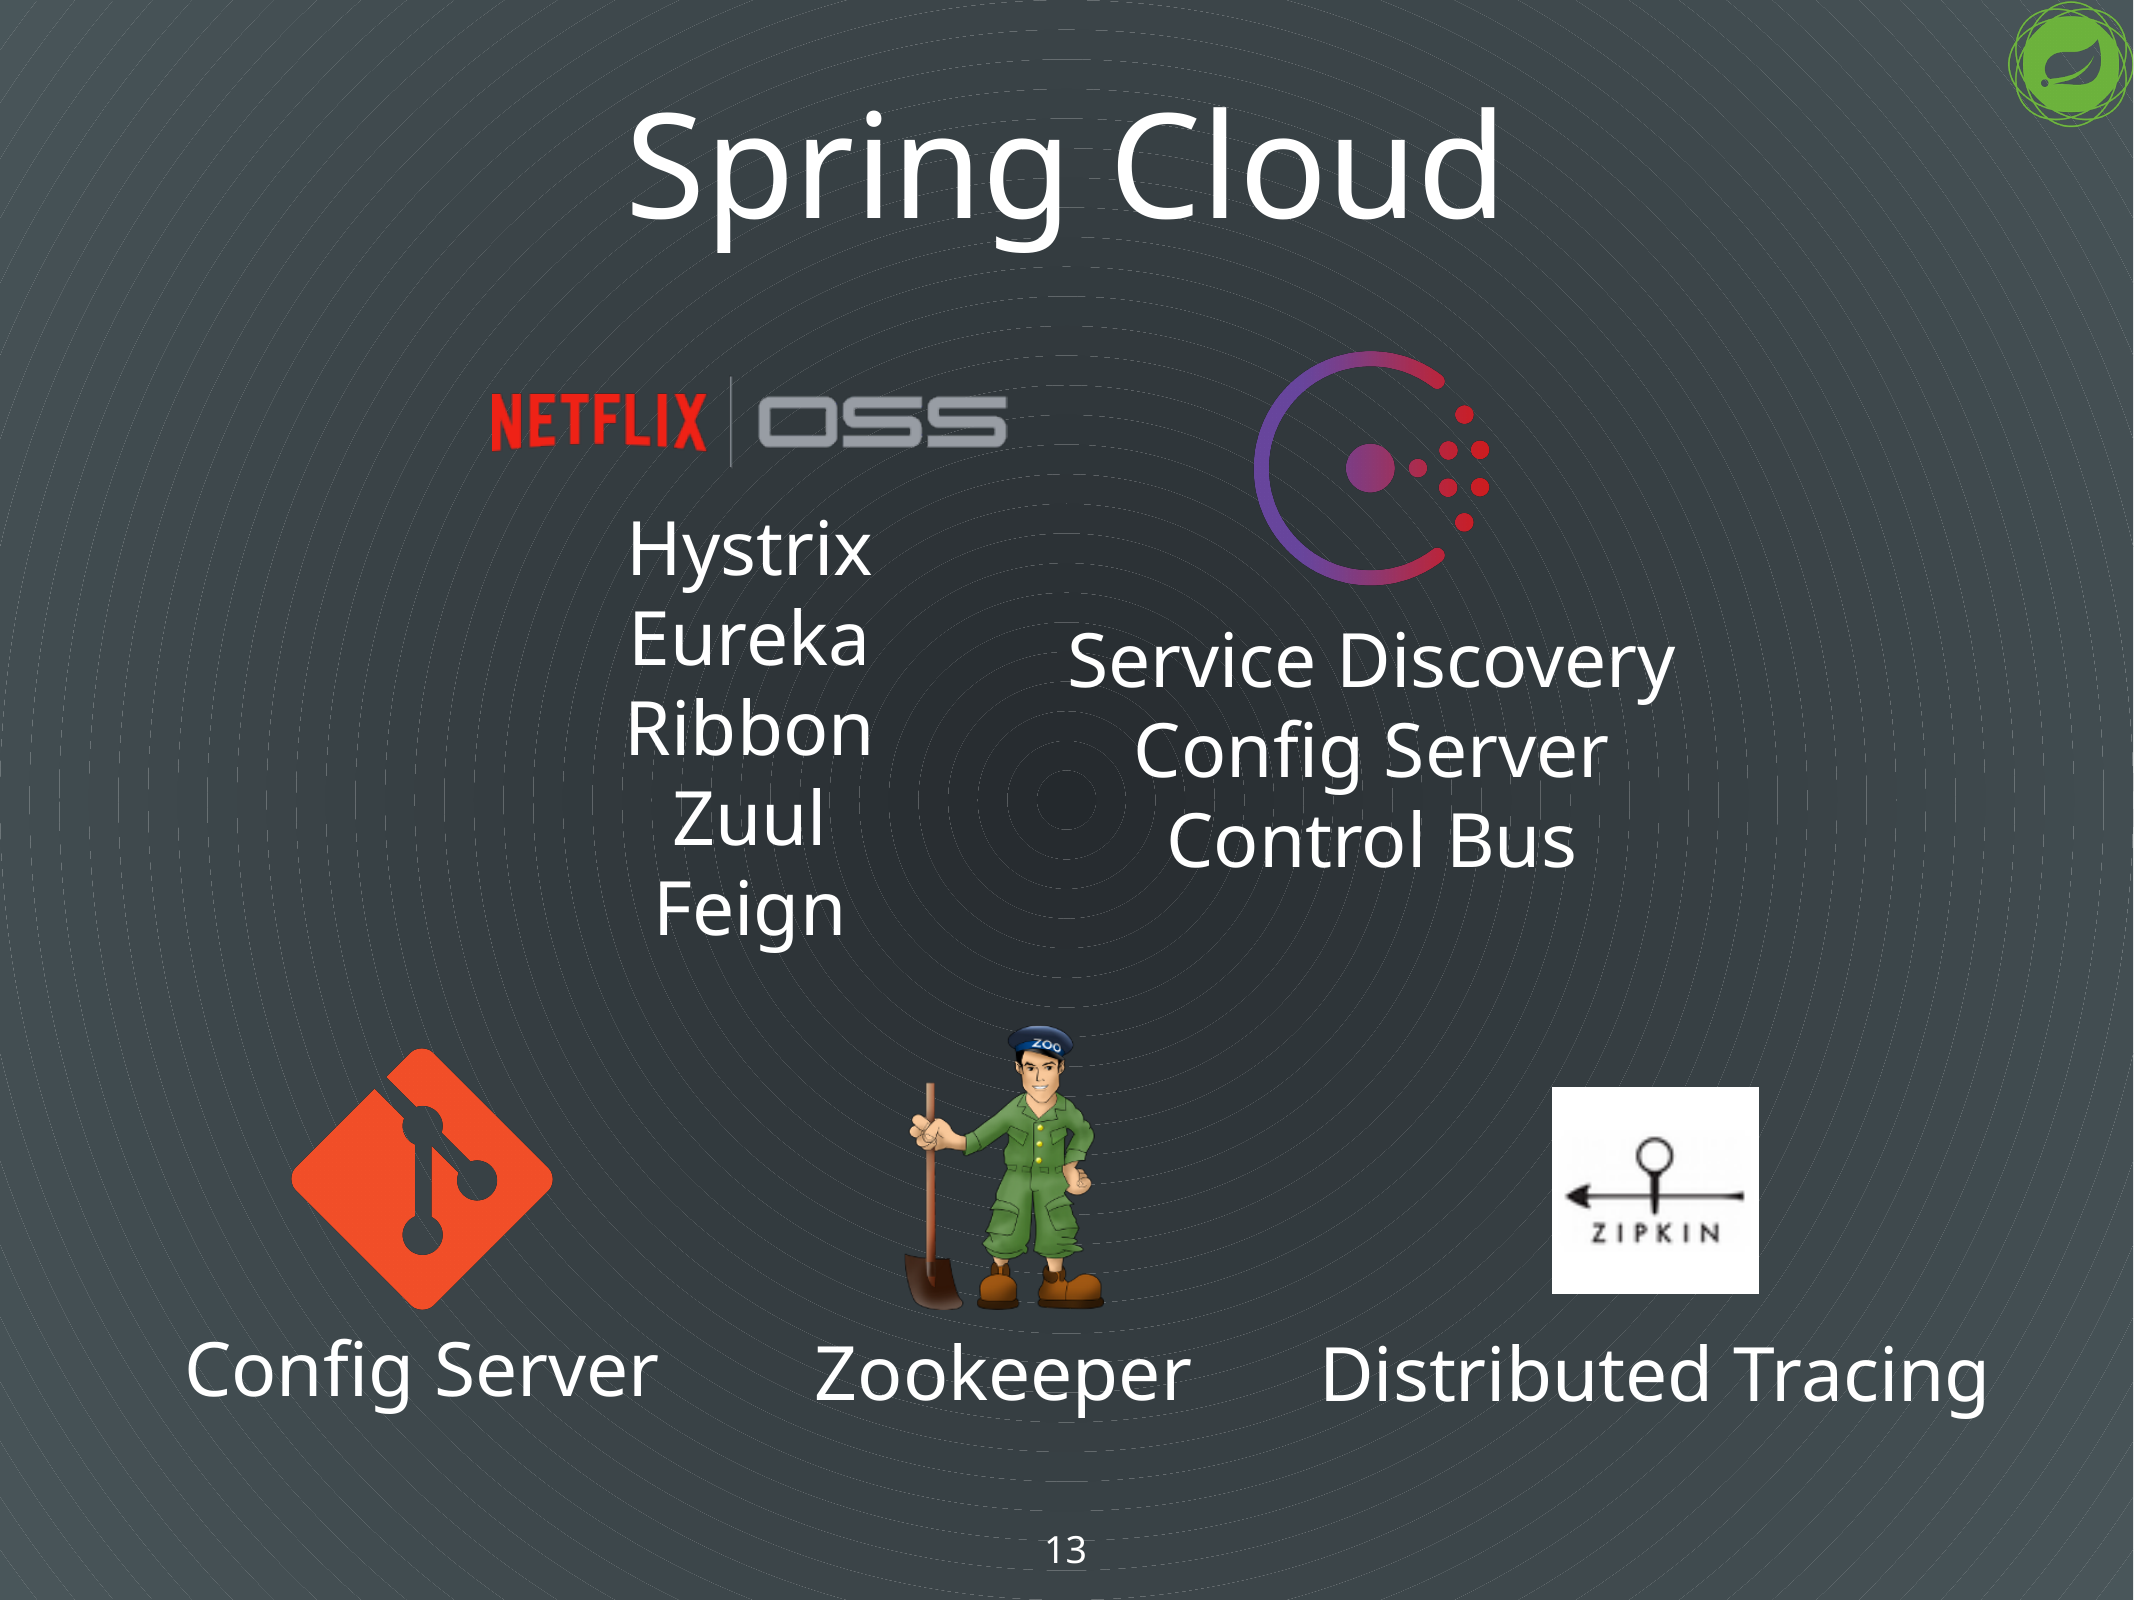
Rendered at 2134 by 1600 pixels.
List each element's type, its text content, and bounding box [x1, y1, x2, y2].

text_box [210, 1041, 634, 1419]
picture [2007, 0, 2134, 128]
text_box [492, 336, 1008, 957]
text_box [1087, 342, 1657, 890]
text_box Spring Cloud [616, 63, 1517, 256]
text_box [833, 1025, 1174, 1424]
slide_number 13 [1034, 1517, 1097, 1581]
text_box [1373, 1087, 1938, 1425]
